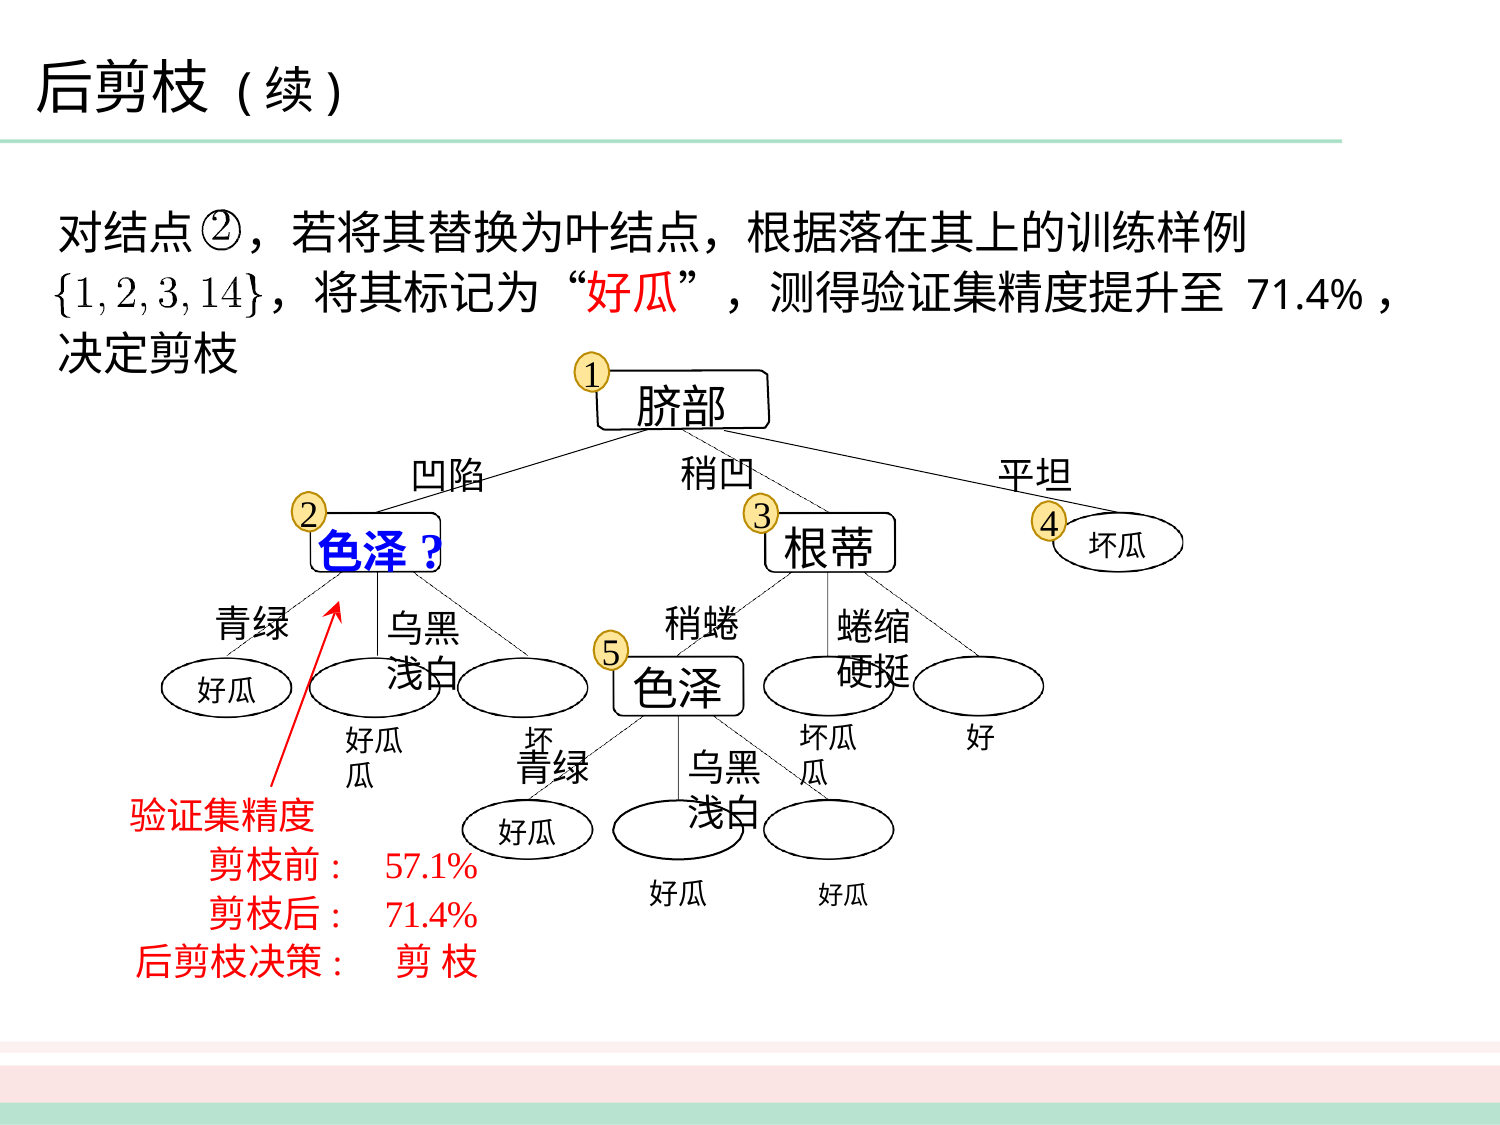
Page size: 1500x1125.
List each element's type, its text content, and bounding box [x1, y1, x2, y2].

text_box [212, 212, 230, 240]
text_box [99, 302, 105, 316]
text_box 根蒂 蜷缩 硬挺 坏瓜 好瓜 [781, 519, 1025, 790]
text_box [596, 370, 770, 430]
text_box [731, 429, 1184, 860]
text_box [574, 357, 580, 386]
text_box [613, 810, 630, 850]
title 后剪枝 (续) [30, 42, 1470, 239]
text_box 平坦 4 [995, 452, 1075, 545]
text_box 稍凹 3 [678, 452, 773, 537]
text_box 验证集精度 剪枝前: 57.1% 剪枝后: 71.4% 后剪枝决策: 剪枝 [127, 791, 497, 984]
text_box 1 [580, 350, 604, 395]
text_box [270, 666, 314, 788]
text_box [291, 497, 297, 526]
text_box [183, 302, 188, 316]
text_box 稍蜷 色泽 乌黑 浅白 好瓜 好瓜 [630, 600, 876, 914]
text_box [245, 273, 262, 318]
text_box [623, 636, 629, 664]
picture [0, 0, 1500, 1125]
text_box [141, 302, 147, 316]
text_box [593, 636, 599, 665]
text_box [202, 277, 218, 307]
text_box [604, 358, 610, 386]
text_box 脐部 [634, 377, 731, 433]
text_box 青绿 好瓜 [195, 600, 292, 708]
text_box 坏瓜 [1086, 527, 1150, 563]
text_box 5 [599, 628, 623, 674]
text_box [54, 273, 71, 318]
text_box [221, 276, 242, 307]
text_box [77, 277, 93, 307]
text_box [160, 429, 995, 860]
text_box [201, 209, 241, 251]
text_box [773, 499, 779, 528]
text_box 2 [297, 489, 321, 535]
text_box 凹陷 [408, 452, 488, 498]
text_box [321, 497, 327, 518]
text_box 色泽? 乌黑 浅白 好瓜 坏瓜 [314, 518, 575, 793]
text_box 青绿 好瓜 [497, 744, 593, 850]
text_box [117, 277, 135, 307]
text_box [159, 277, 178, 308]
text_box 决定剪枝 [55, 324, 244, 380]
text_box 对结点 ，若将其替换为叶结点，根据落在其上的训练样例 ，将其标记为“好瓜”，测得验证集精度提升至 71.4%， [55, 203, 1434, 320]
